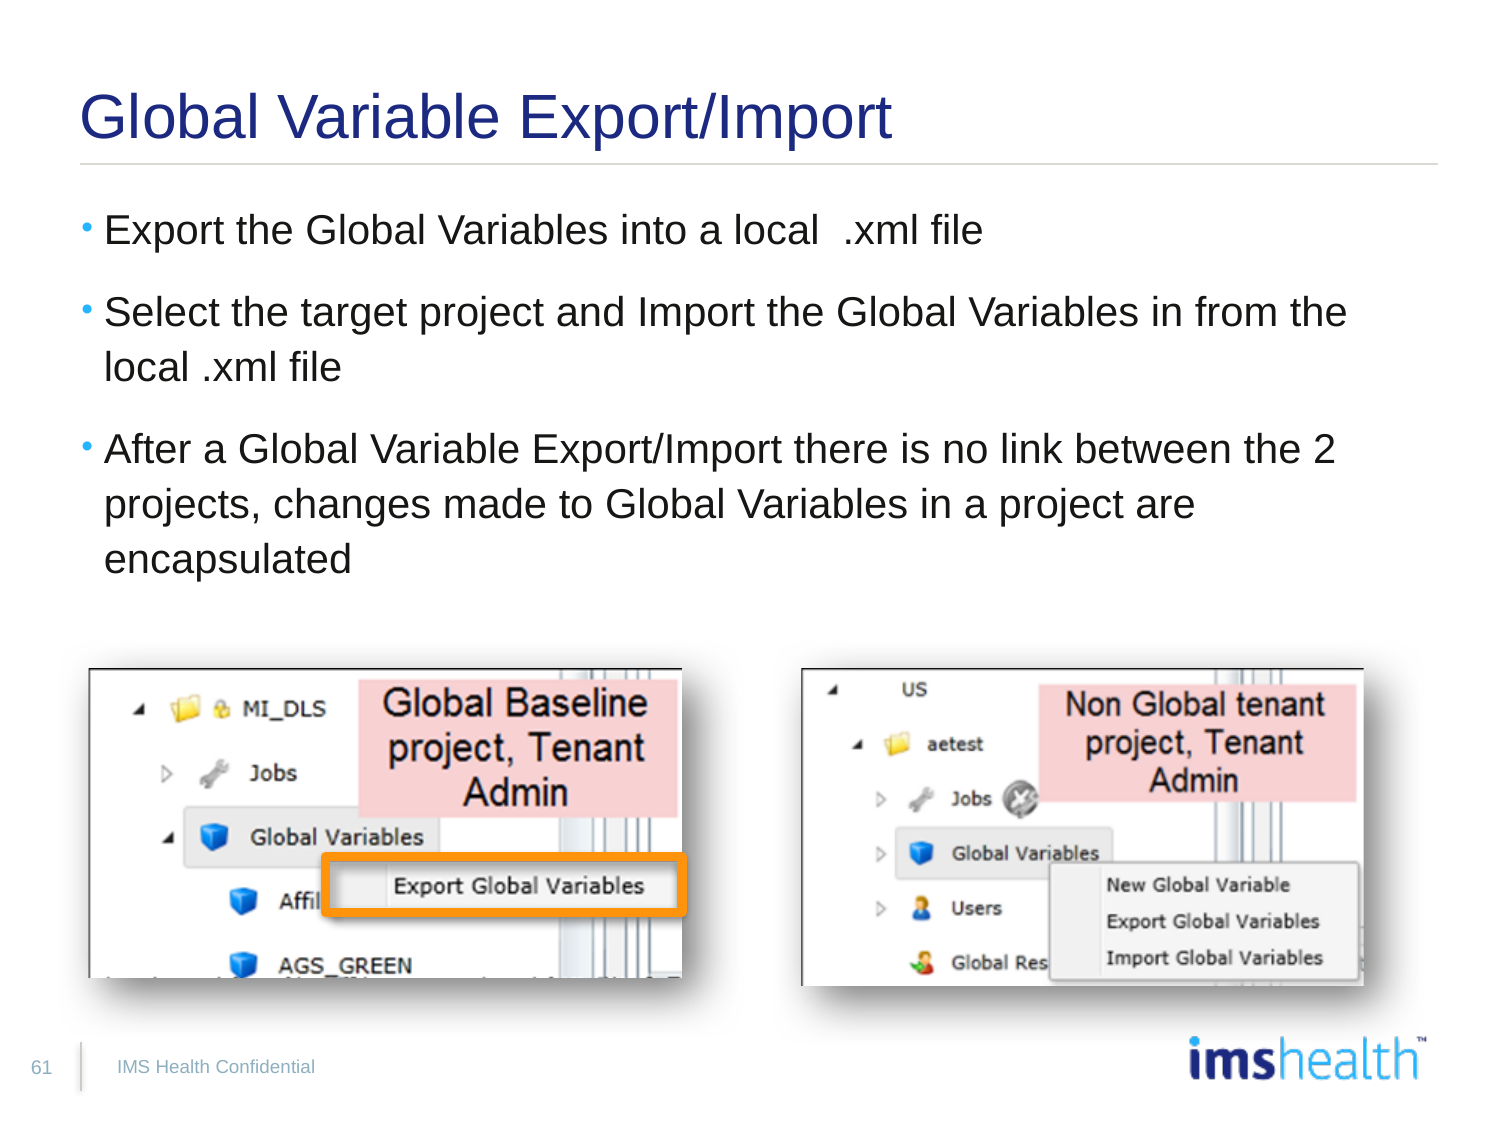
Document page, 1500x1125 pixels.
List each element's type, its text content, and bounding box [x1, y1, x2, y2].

picture [801, 668, 1364, 986]
list Export the Global Variables into a local .xml file Select the target project and Import the Global Variables in from the local .xml file After a Global Variable Export/Import there is no link between the 2 projects, changes made to Global Variables in a project are encapsulated [81, 197, 1440, 963]
title Global Variable Export/Import [79, 12, 1438, 152]
picture [1187, 1029, 1428, 1091]
picture [88, 668, 683, 979]
footer IMS Health Confidential [102, 1036, 1042, 1097]
